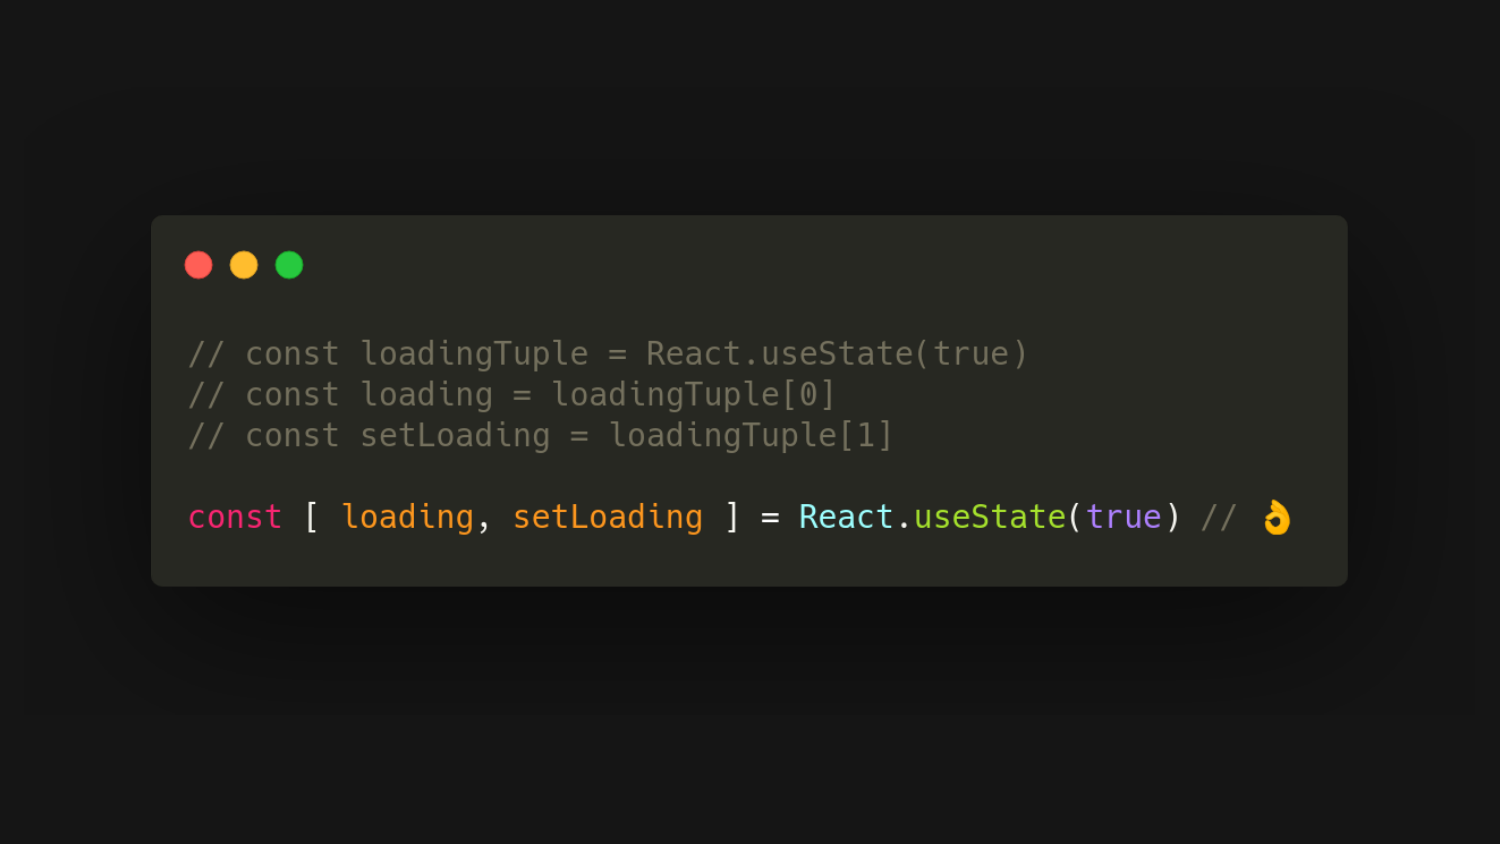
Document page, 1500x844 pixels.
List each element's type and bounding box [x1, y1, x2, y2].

picture [24, 87, 1476, 716]
